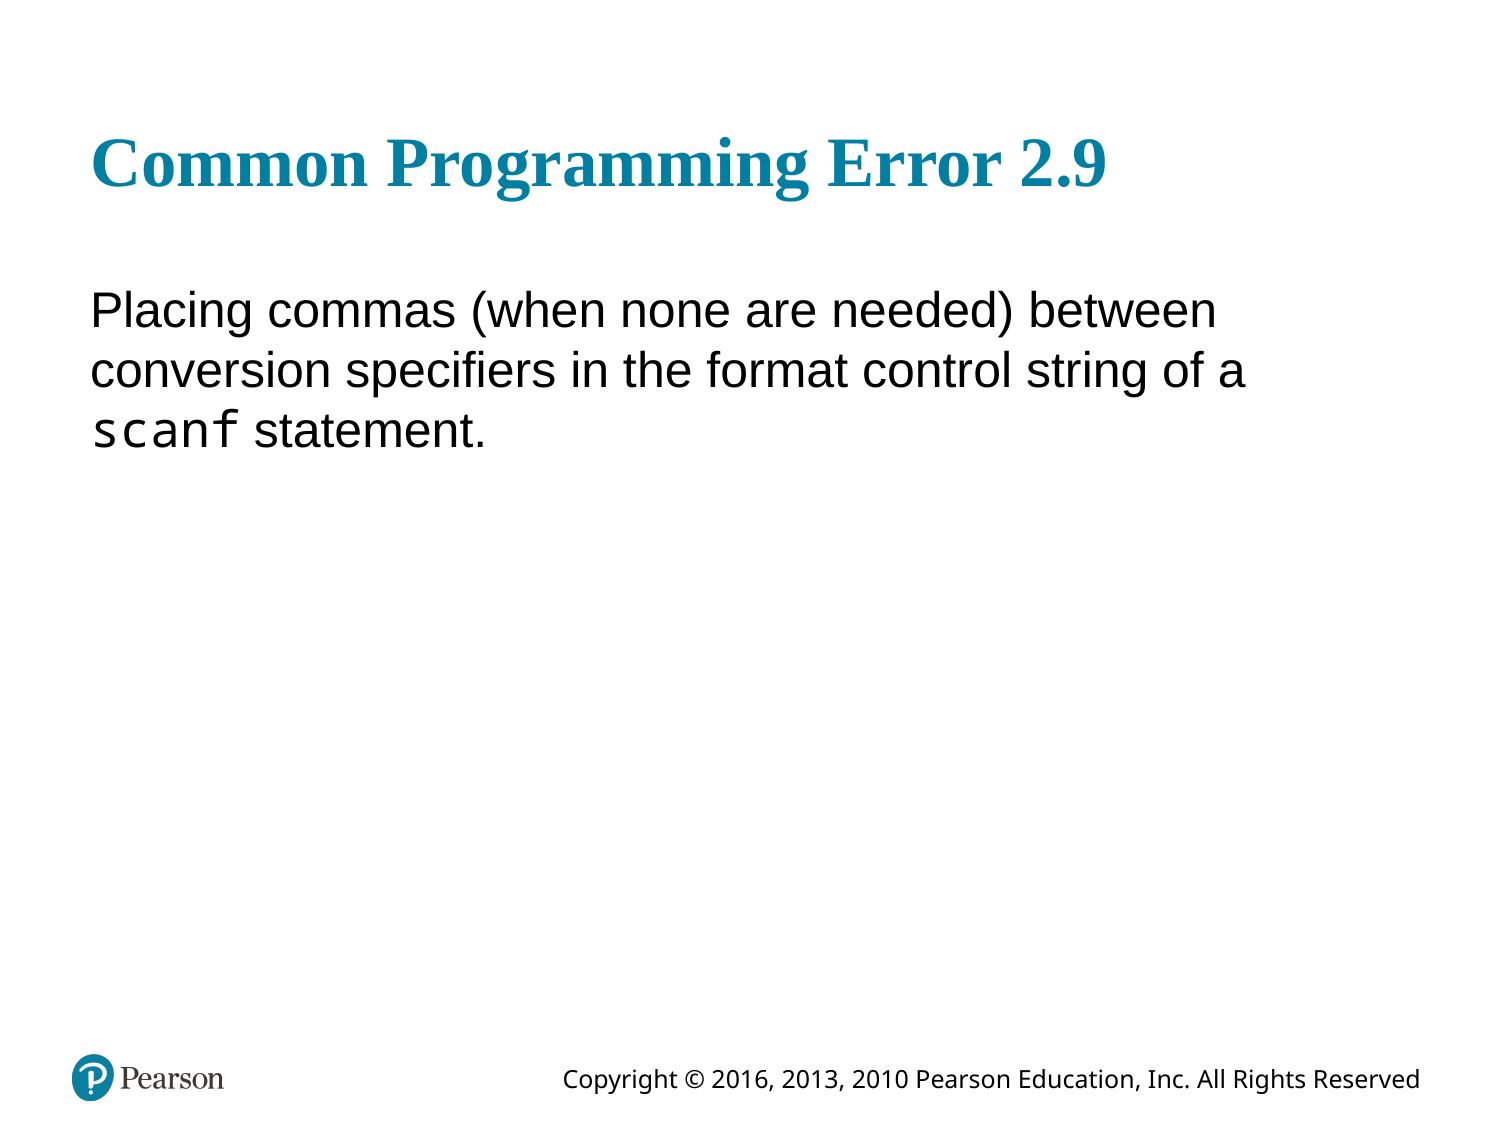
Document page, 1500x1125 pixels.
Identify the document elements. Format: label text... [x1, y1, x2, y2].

picture [80, 1063, 106, 1088]
picture [72, 1054, 88, 1070]
picture [72, 1087, 83, 1101]
picture [98, 1054, 224, 1101]
list Placing commas (when none are needed) between conversion specifiers in the format control string of a scanf statement. [75, 262, 1425, 1005]
title Common Programming Error 2.9 [75, 35, 1425, 216]
